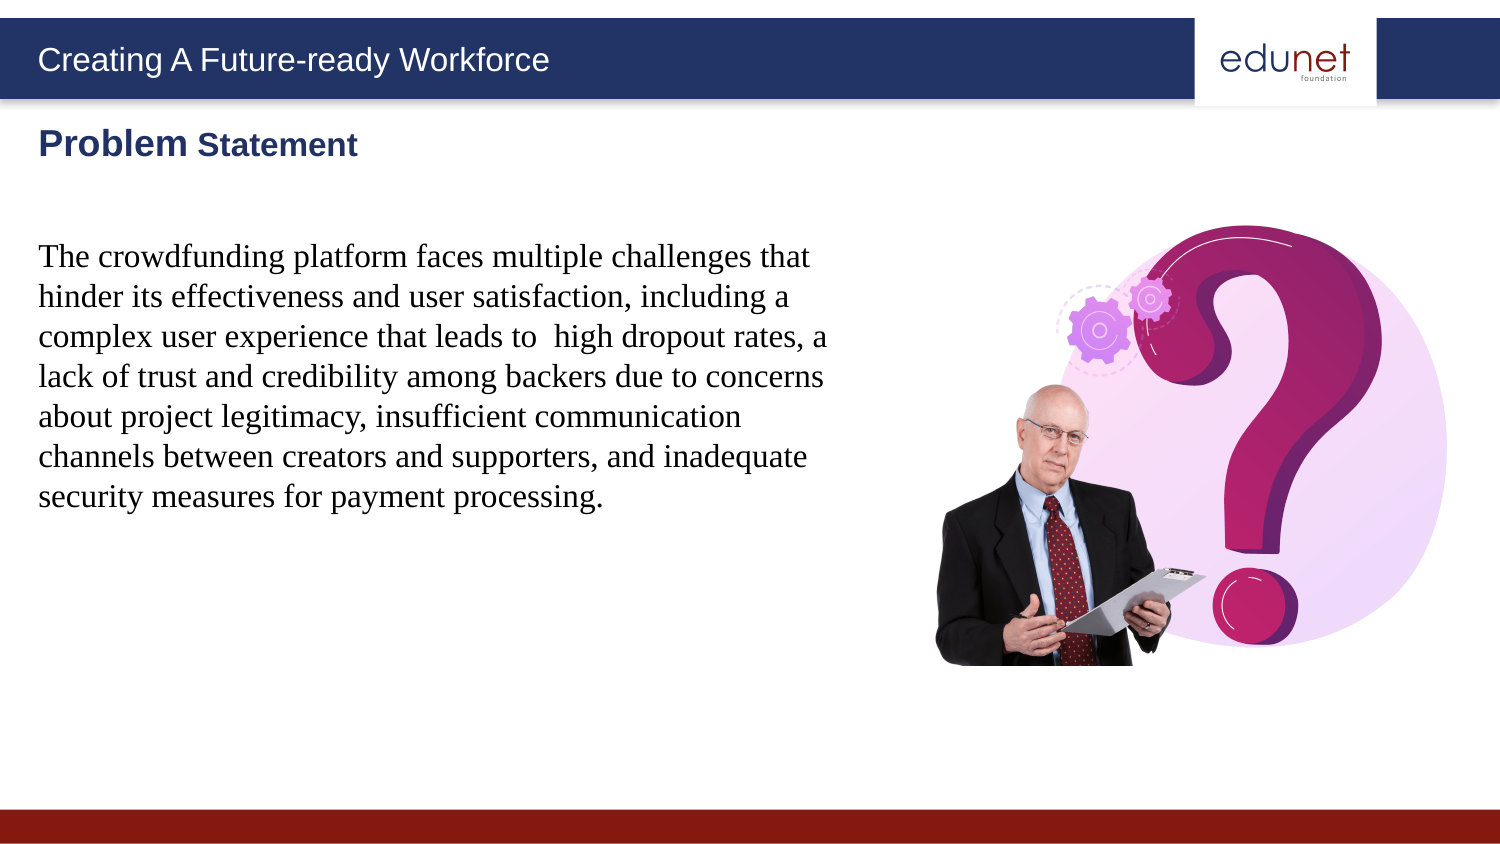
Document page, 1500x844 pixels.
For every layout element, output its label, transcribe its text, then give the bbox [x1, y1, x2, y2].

text_box The crowdfunding platform faces multiple challenges that hinder its effectiveness and user satisfaction, including a complex user experience that leads to high dropout rates, a lack of trust and credibility among backers due to concerns about project legitimacy, insufficient communication channels between creators and supporters, and inadequate security measures for payment processing. [23, 227, 854, 522]
picture [1215, 38, 1356, 86]
text_box Problem Statement [23, 112, 750, 172]
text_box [934, 211, 1459, 666]
